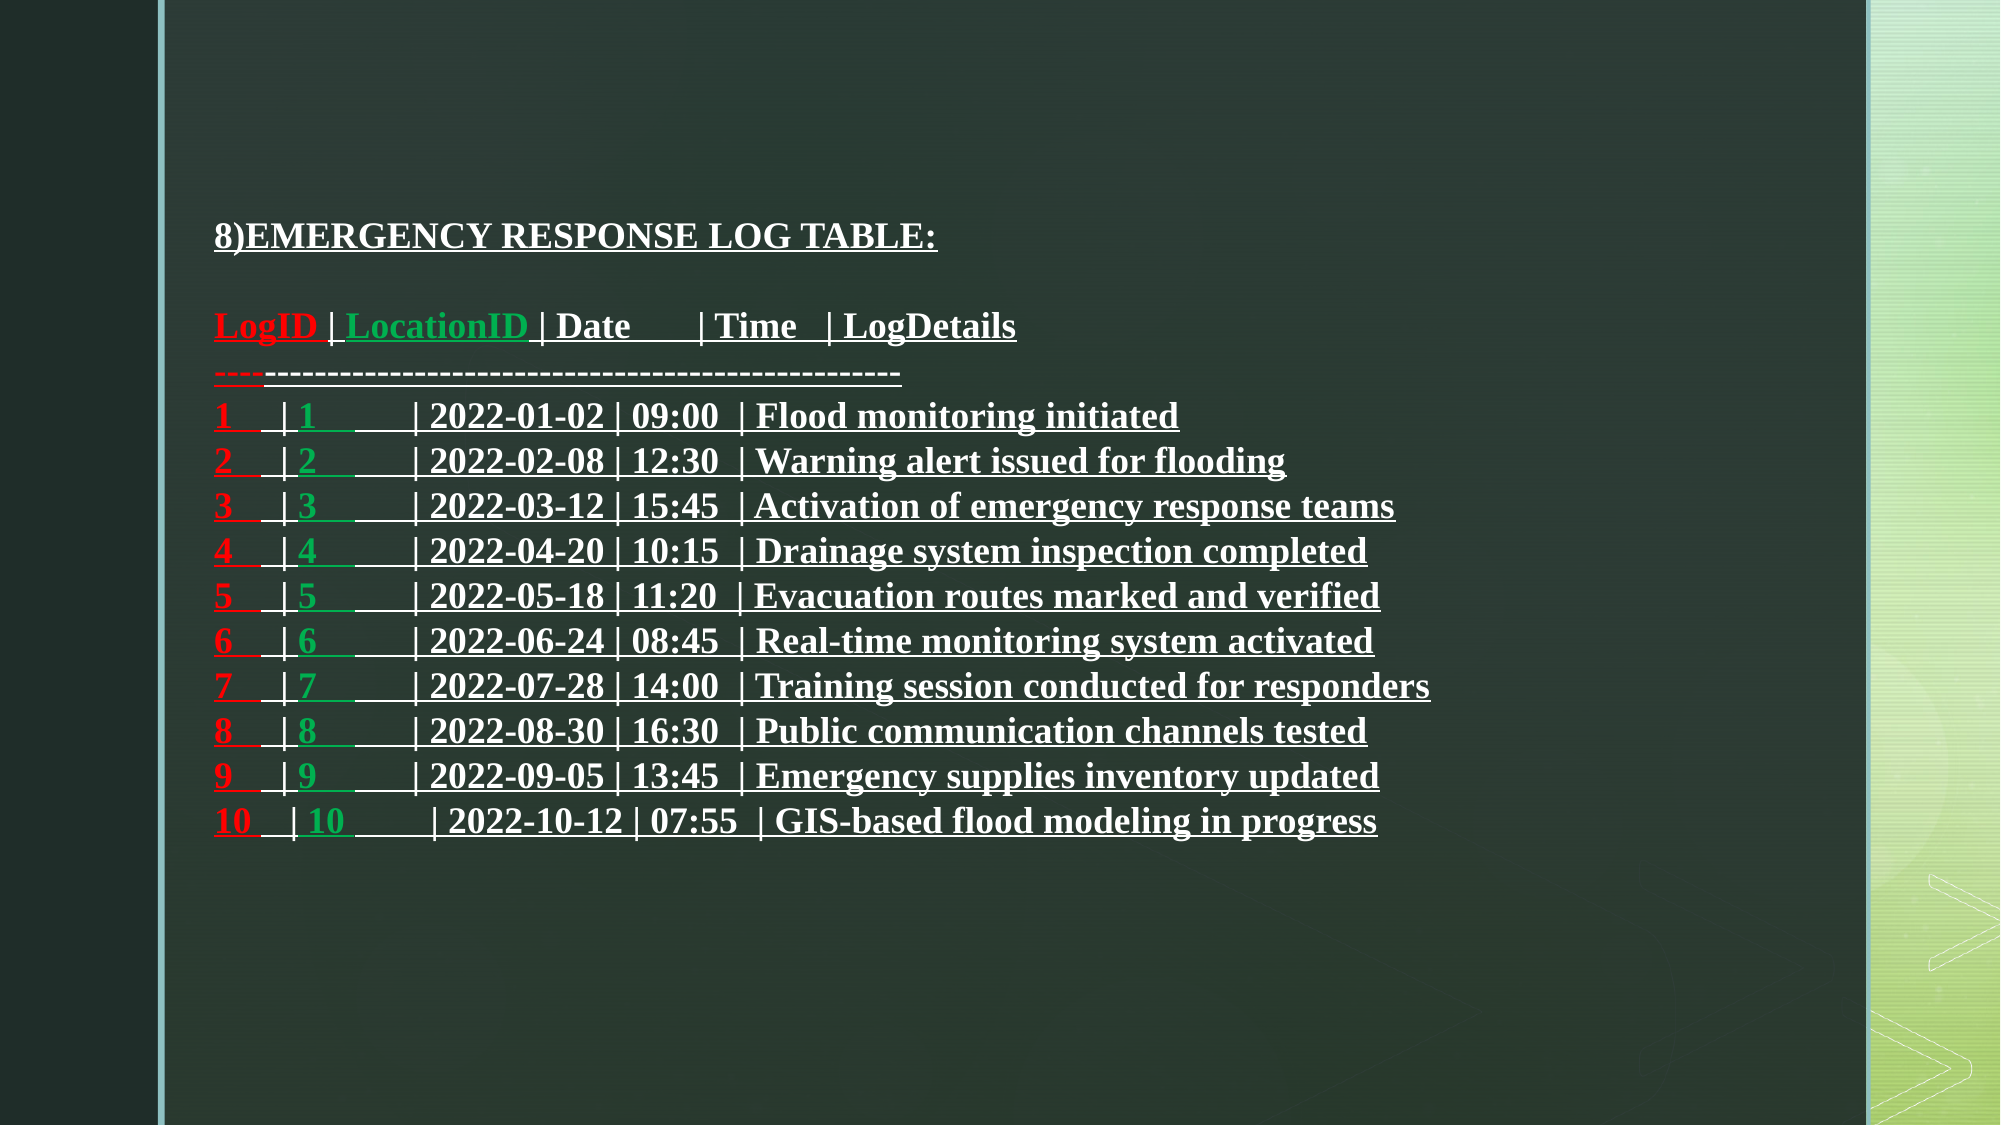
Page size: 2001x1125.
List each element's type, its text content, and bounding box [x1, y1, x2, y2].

picture [1871, 0, 2001, 1125]
text_box 8)EMERGENCY RESPONSE LOG TABLE: LogID | LocationID | Date | Time | LogDetails ------------------------------------------------------- 1 | 1 | 2022-01-02 | 09:00 | Flood monitoring initiated 2 | 2 | 2022-02-08 | 12:30 | Warning alert issued for flooding 3 | 3 | 2022-03-12 | 15:45 | Activation of emergency response teams 4 | 4 | 2022-04-20 | 10:15 | Drainage system inspection completed 5 | 5 | 2022-05-18 | 11:20 | Evacuation routes marked and verified 6 | 6 | 2022-06-24 | 08:45 | Real-time monitoring system activated 7 | 7 | 2022-07-28 | 14:00 | Training session conducted for responders 8 | 8 | 2022-08-30 | 16:30 | Public communication channels tested 9 | 9 | 2022-09-05 | 13:45 | Emergency supplies inventory updated 10 | 10 | 2022-10-12 | 07:55 | GIS-based flood modeling in progress [199, 158, 1776, 848]
